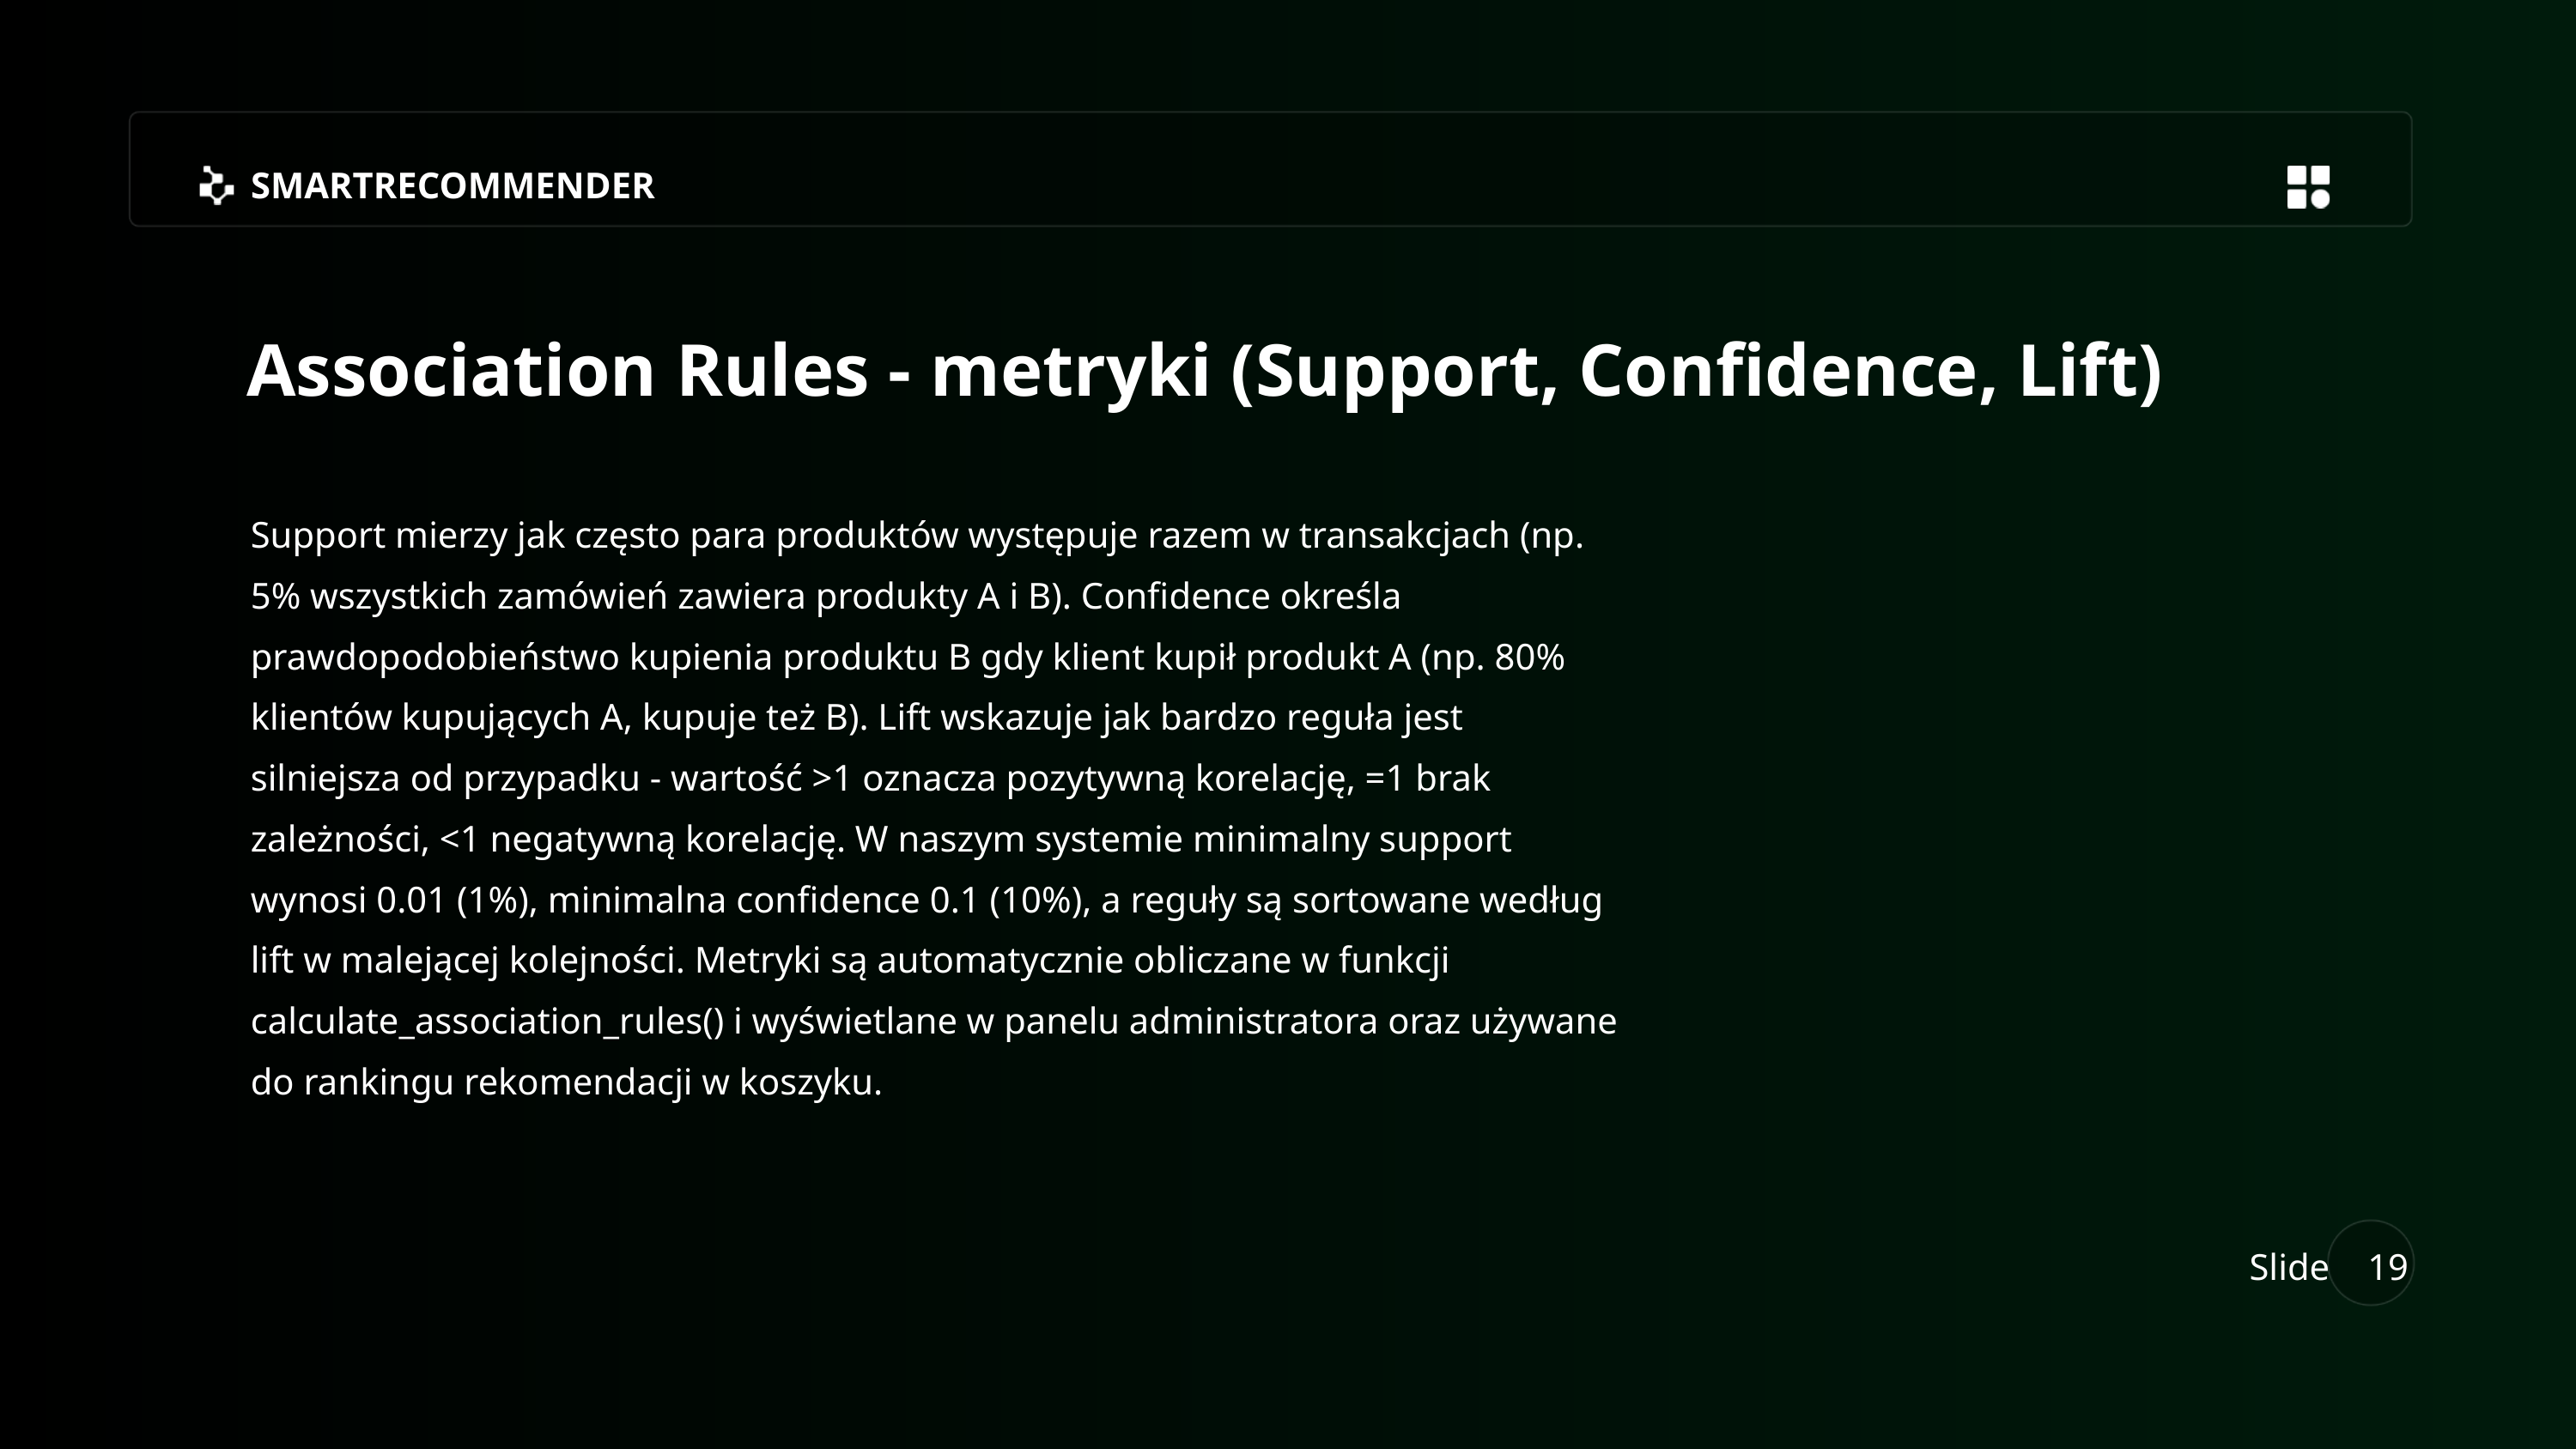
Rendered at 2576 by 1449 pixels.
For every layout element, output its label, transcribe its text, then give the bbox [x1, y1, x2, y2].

text_box [125, 91, 2451, 263]
text_box SMARTRECOMMENDER [251, 172, 679, 207]
text_box [2326, 1180, 2451, 1343]
text_box 19 [2363, 1226, 2413, 1288]
text_box Slide [2150, 1226, 2330, 1288]
text_box Support mierzy jak często para produktów występuje razem w transakcjach (np. 5% wszystkich zamówień zawiera produkty A i B). Confidence określa prawdopodobieństwo kupienia produktu B gdy klient kupił produkt A (np. 80% klientów kupujących A, kupuje też B). Lift wskazuje jak bardzo reguła jest silniejsza od przypadku - wartość >1 oznacza pozytywną korelację, =1 brak zależności, <1 negatywną korelację. W naszym systemie minimalny support wynosi 0.01 (1%), minimalna confidence 0.1 (10%), a reguły są sortowane według lift w malejącej kolejności. Metryki są automatycznie obliczane w funkcji calculate_association_rules() i wyświetlane w panelu administratora oraz używane do rankingu rekomendacji w koszyku. [250, 494, 1623, 1102]
text_box [2287, 166, 2330, 209]
text_box Association Rules - metryki (Support, Confidence, Lift) [246, 333, 2240, 411]
text_box [199, 166, 234, 205]
